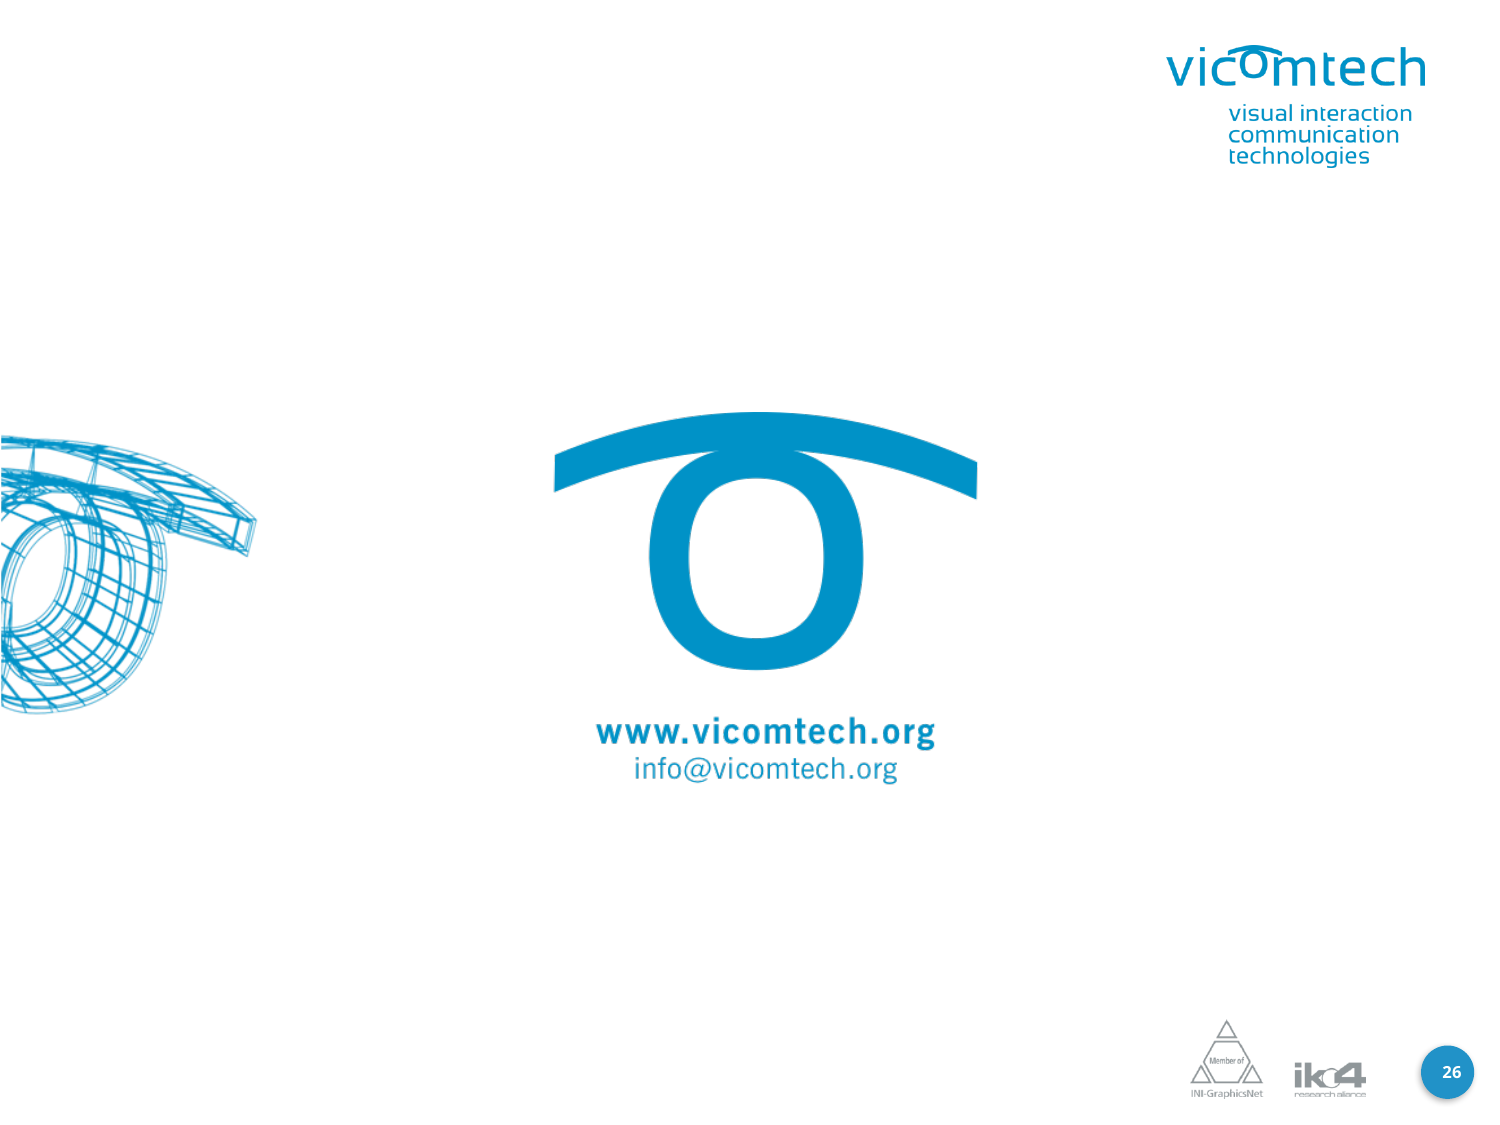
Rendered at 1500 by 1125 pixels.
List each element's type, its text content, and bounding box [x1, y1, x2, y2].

picture [1246, 54, 1262, 74]
slide_number 26 [1387, 1042, 1477, 1103]
picture [1328, 154, 1334, 161]
picture [487, 412, 1044, 852]
picture [1190, 1019, 1366, 1099]
picture [1166, 45, 1425, 168]
picture [689, 478, 824, 638]
picture [0, 433, 260, 716]
